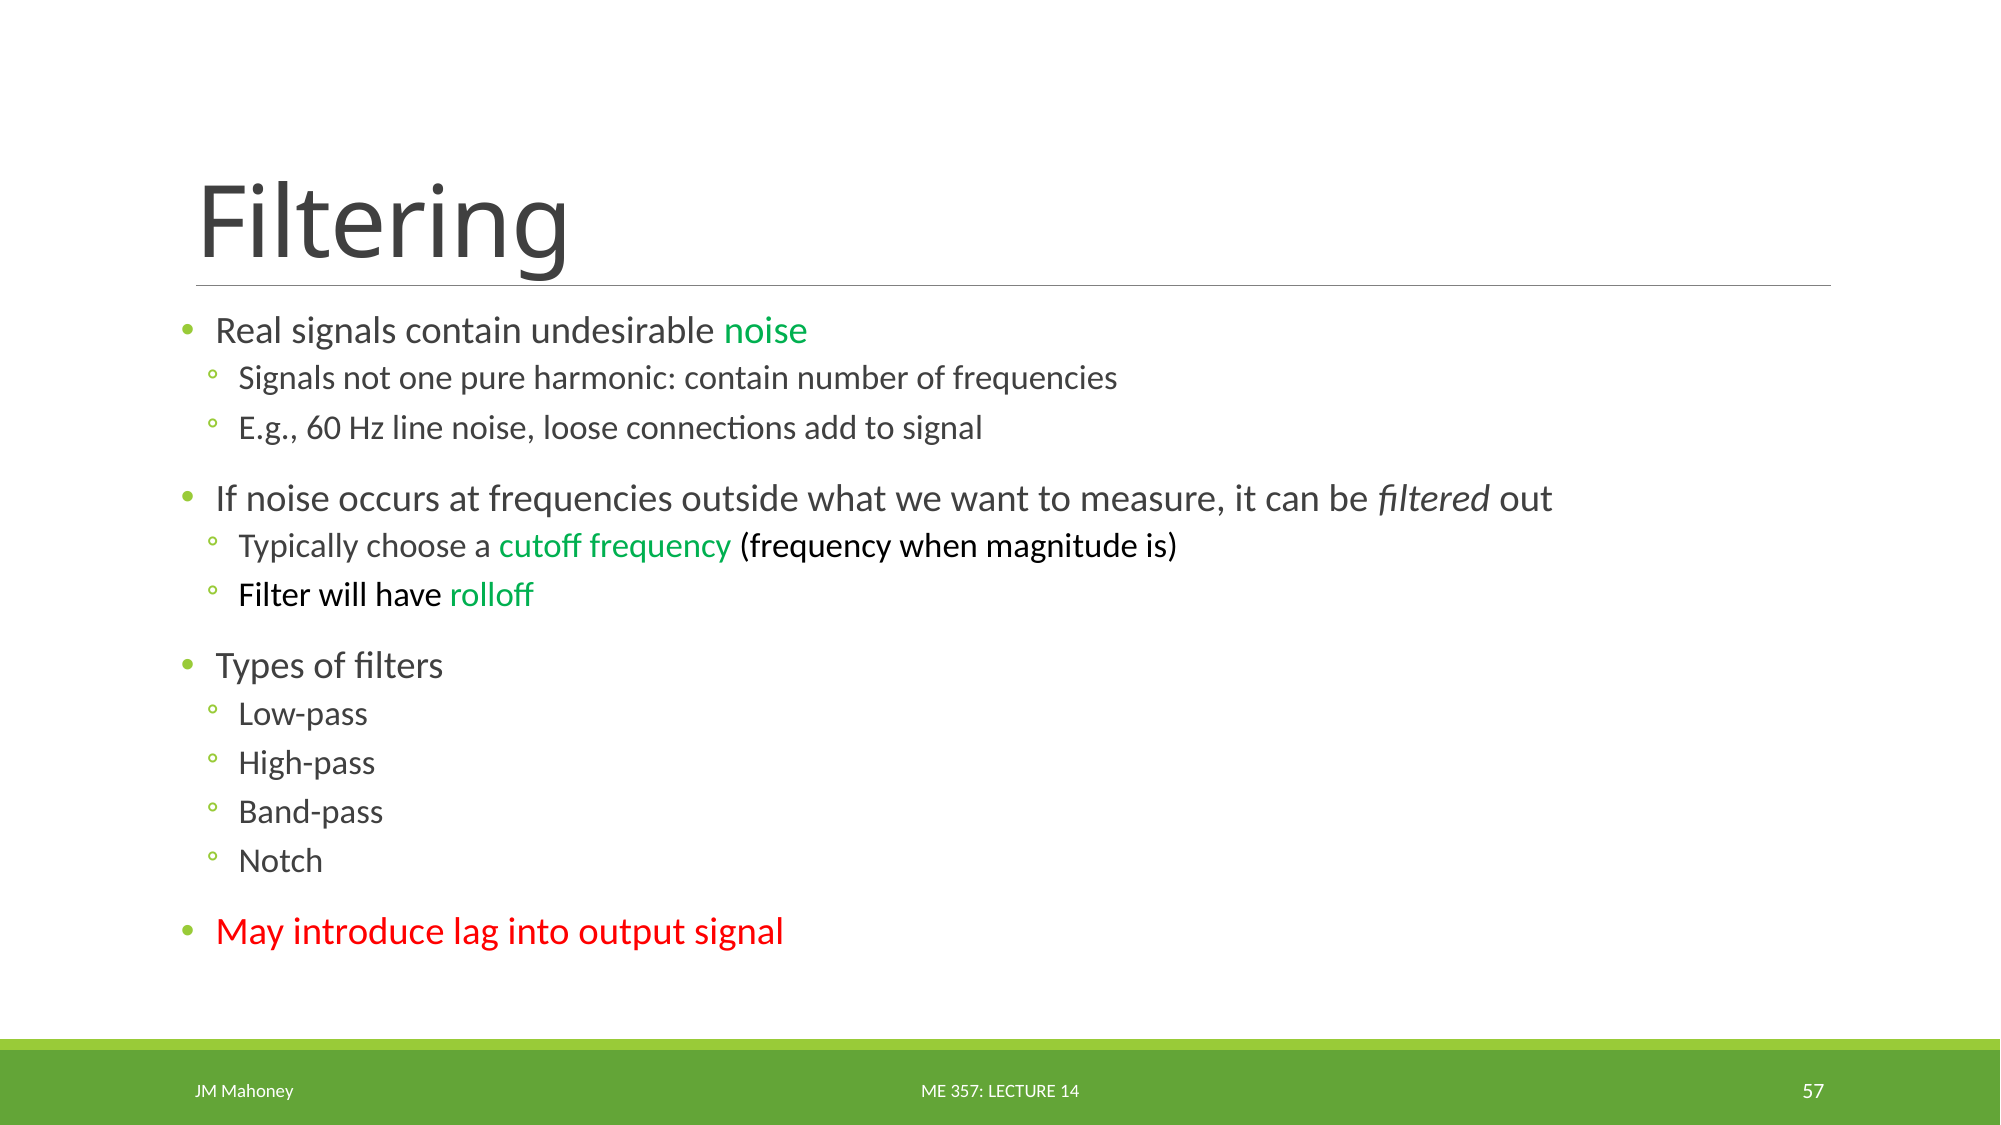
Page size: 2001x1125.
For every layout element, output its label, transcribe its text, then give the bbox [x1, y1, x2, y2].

title Filtering [180, 47, 1830, 285]
footer ME 357: Lecture 14 [604, 1059, 1396, 1120]
slide_number 57 [1624, 1059, 1840, 1120]
slide_number JM Mahoney [180, 1059, 586, 1120]
